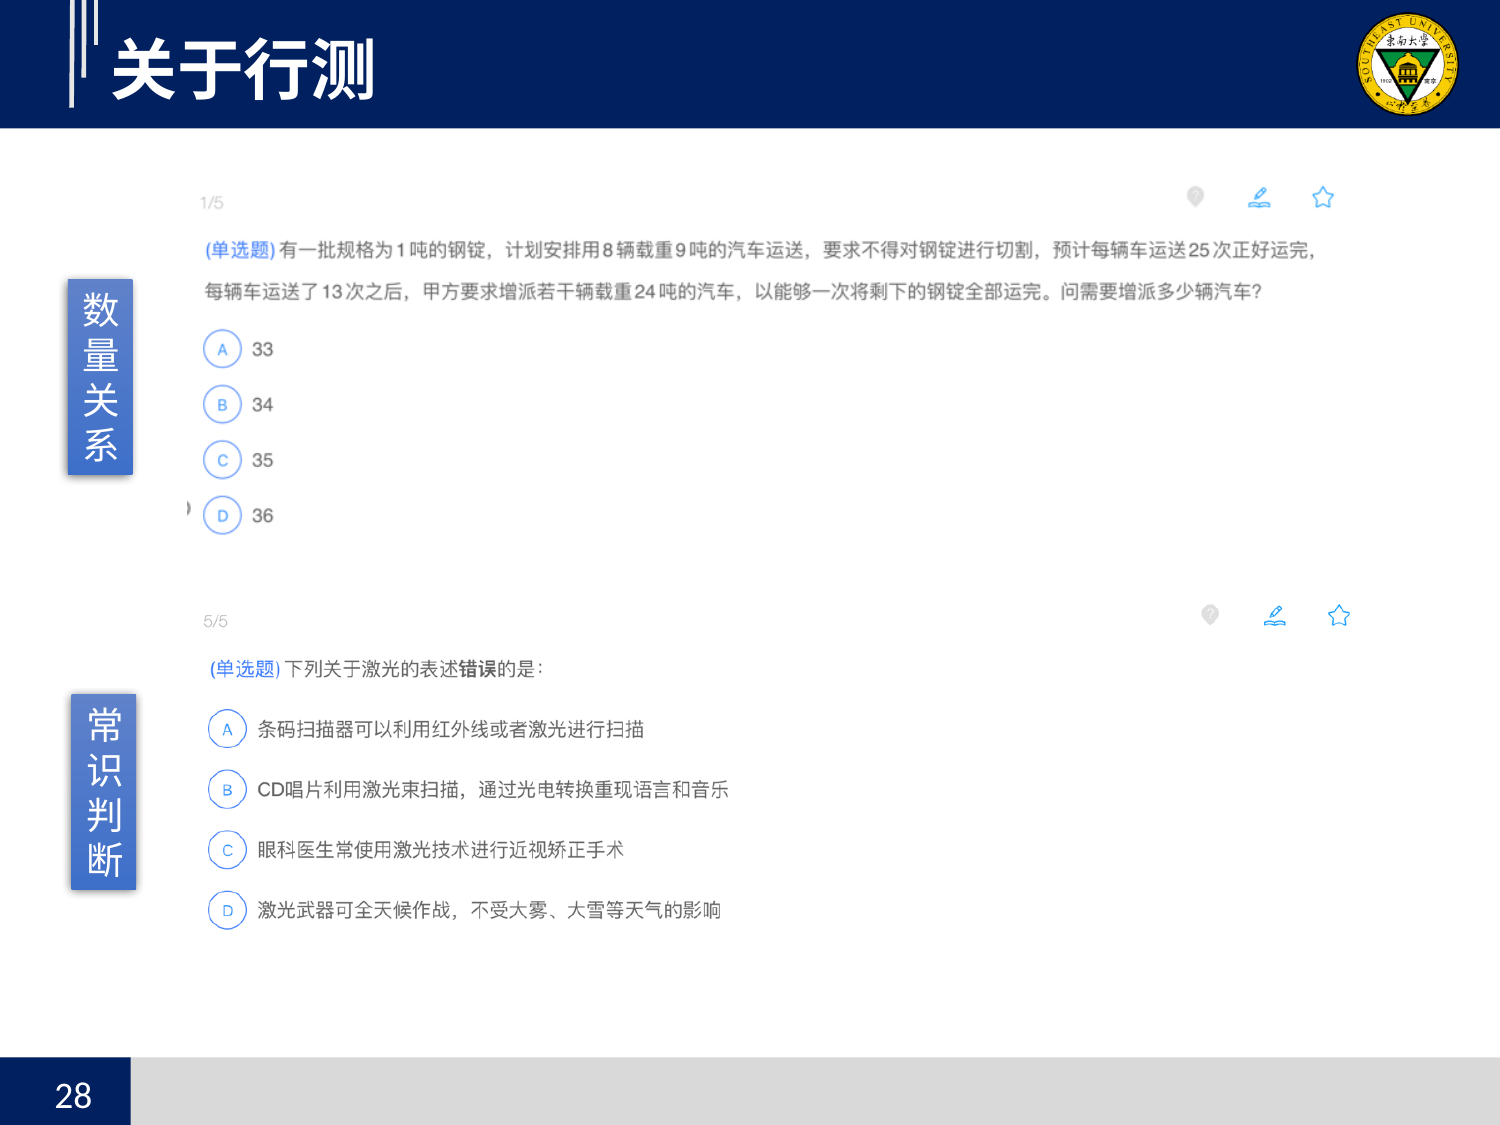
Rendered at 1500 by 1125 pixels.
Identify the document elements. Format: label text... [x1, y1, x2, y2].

picture [187, 593, 1380, 954]
text_box 常识判断 [71, 694, 137, 890]
text_box 28 [39, 1063, 133, 1124]
picture [1356, 12, 1459, 116]
text_box 数量关系 [67, 279, 133, 475]
picture [187, 176, 1357, 546]
text_box 关于行测 [95, 20, 551, 116]
text_box [0, 0, 1500, 129]
